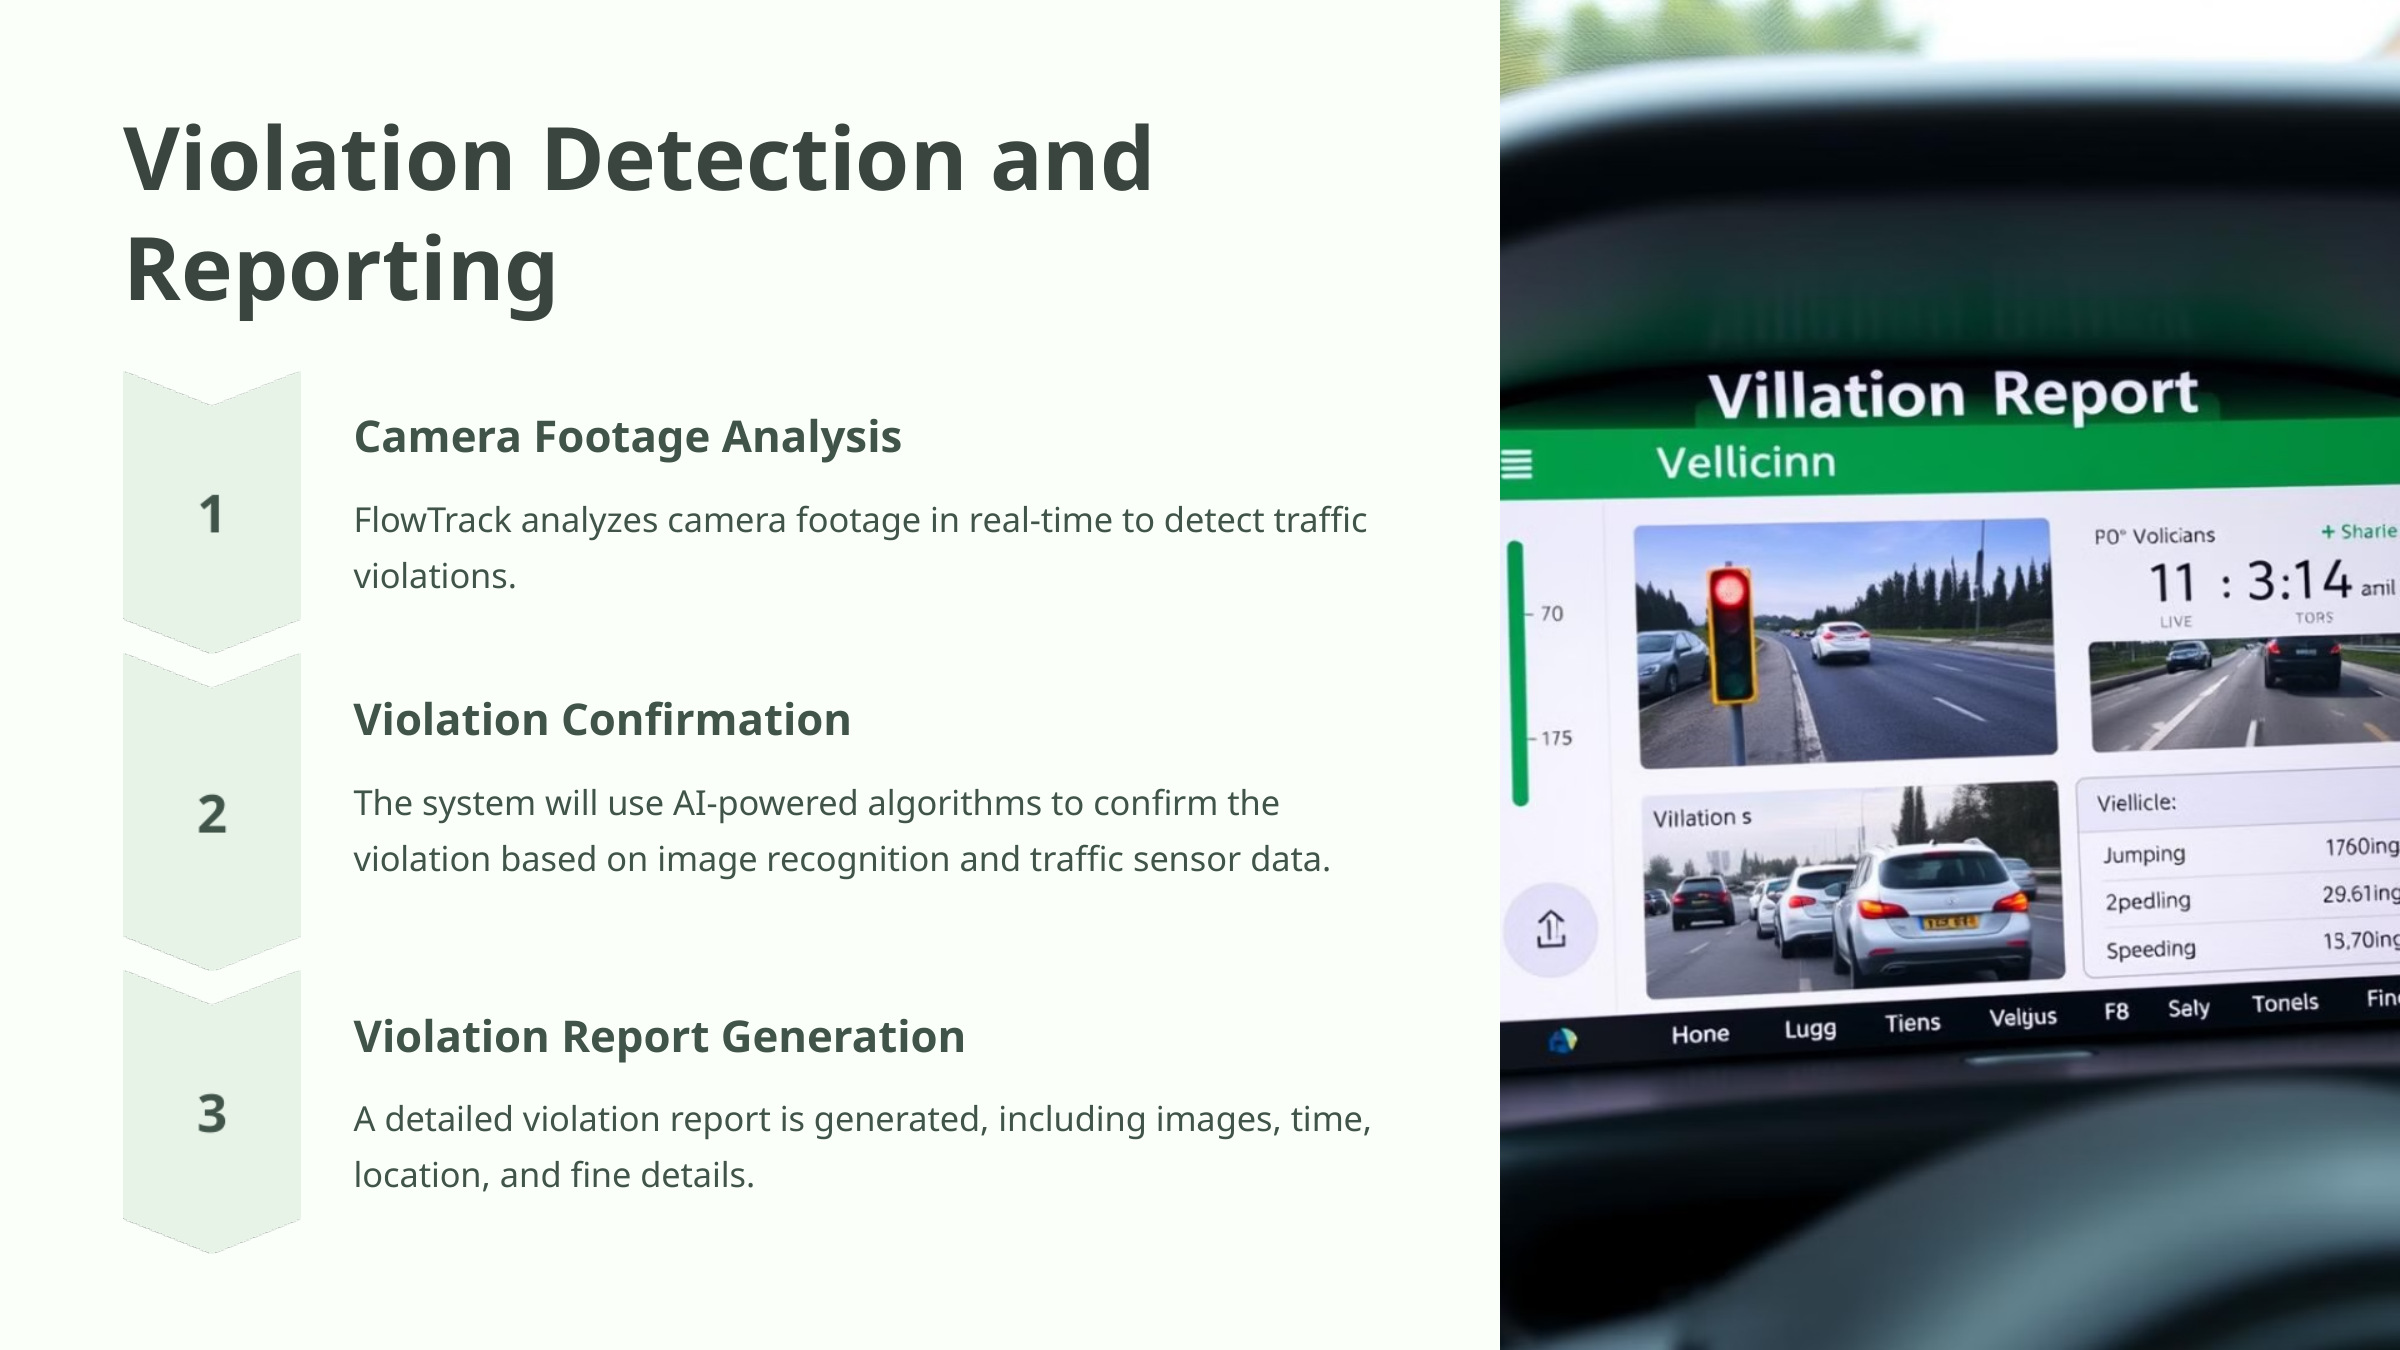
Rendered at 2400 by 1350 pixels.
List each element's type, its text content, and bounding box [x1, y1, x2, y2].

text_box The system will use AI-powered algorithms to confirm the violation based on image recognition and traffic sensor data. [353, 765, 1377, 936]
picture [1499, 0, 2400, 1350]
text_box Violation Detection and Reporting [123, 97, 1377, 319]
picture [123, 371, 301, 1254]
text_box FlowTrack analyzes camera footage in real-time to detect traffic violations. [353, 482, 1377, 596]
text_box Camera Footage Analysis [353, 406, 917, 462]
text_box Violation Confirmation [353, 689, 875, 745]
text_box A detailed violation report is generated, including images, time, location, and fine details. [353, 1082, 1377, 1196]
text_box Violation Report Generation [353, 1005, 987, 1062]
